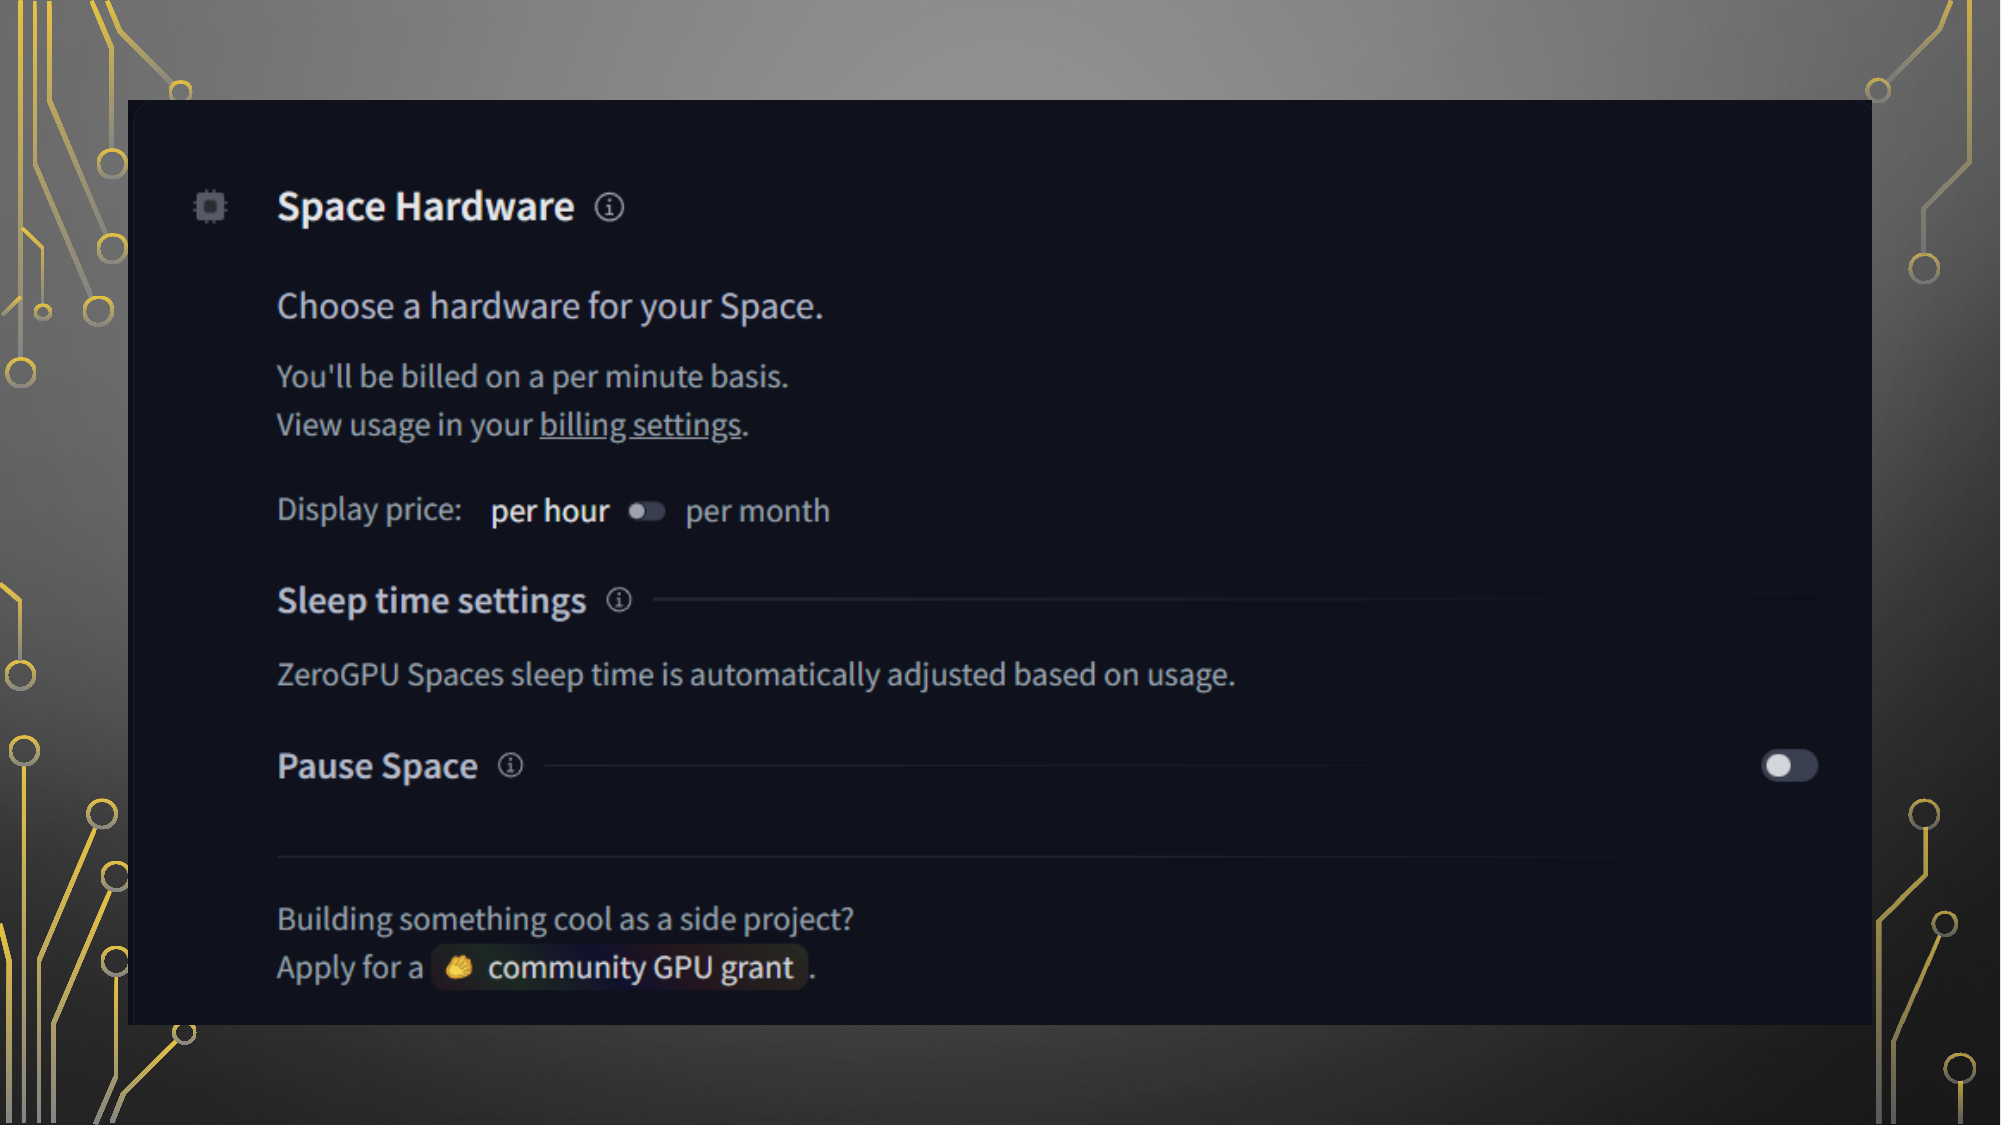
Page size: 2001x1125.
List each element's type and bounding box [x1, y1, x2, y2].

picture [128, 99, 1872, 1025]
